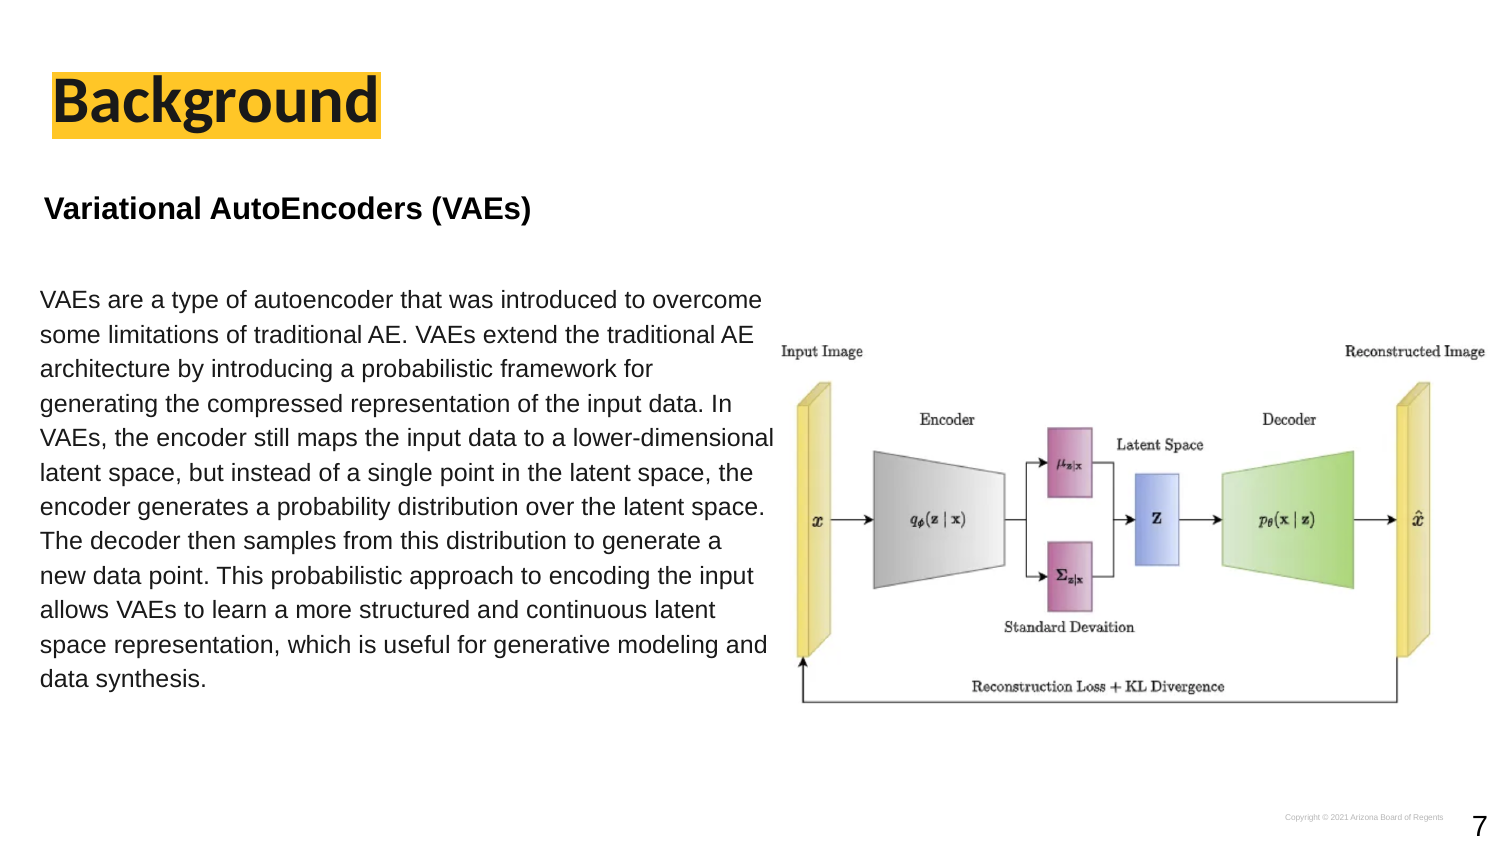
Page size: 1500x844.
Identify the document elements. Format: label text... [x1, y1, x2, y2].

slide_number 7 [1456, 799, 1497, 844]
title Background [37, 40, 1473, 157]
text_box Variational AutoEncoders (VAEs) [28, 173, 828, 240]
picture [776, 288, 1494, 757]
text_box VAEs are a type of autoencoder that was introduced to overcome some limitations of traditional AE. VAEs extend the traditional AE architecture by introducing a probabilistic framework for generating the compressed representation of the input data. In VAEs, the encoder still maps the input data to a lower-dimensional latent space, but instead of a single point in the latent space, the encoder generates a probability distribution over the latent space. The decoder then samples from this distribution to generate a new data point. This probabilistic approach to encoding the input allows VAEs to learn a more structured and continuous latent space representation, which is useful for generative modeling and data synthesis. [25, 264, 792, 708]
